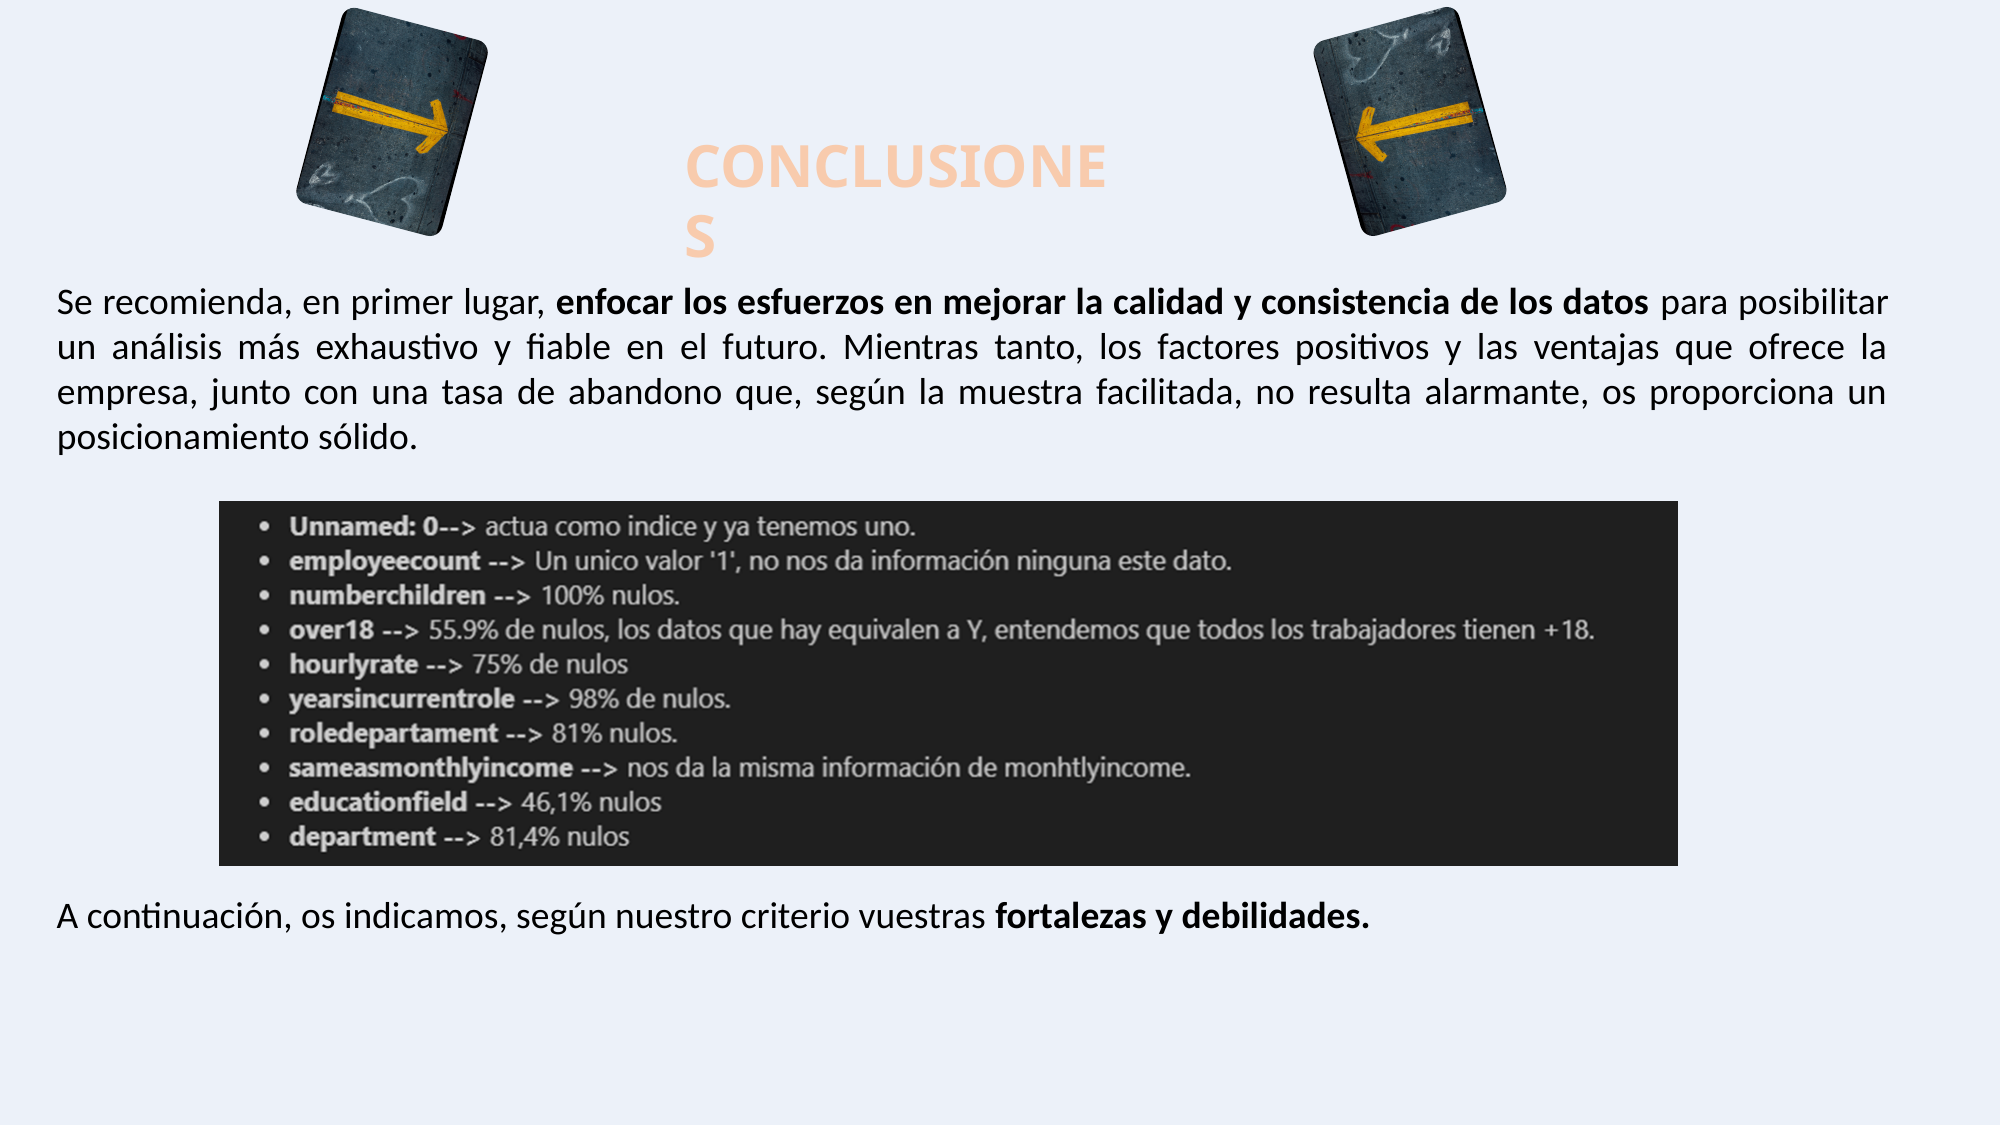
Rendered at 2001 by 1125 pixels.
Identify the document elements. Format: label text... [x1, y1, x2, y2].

picture [290, 9, 494, 235]
picture [1308, 8, 1512, 235]
picture [219, 501, 1678, 866]
text_box CONCLUSIONES [669, 121, 1124, 277]
text_box Se recomienda, en primer lugar, enfocar los esfuerzos en mejorar la calidad y consistencia de los datos para posibilitar un análisis más exhaustivo y fiable en el futuro. Mientras tanto, los factores positivos y las ventajas que ofrece la empresa, junto con una tasa de abandono que, según la muestra facilitada, no resulta alarmante, os proporciona un posicionamiento sólido. [42, 224, 1904, 465]
text_box A continuación, os indicamos, según nuestro criterio vuestras fortalezas y debilidades. [41, 883, 1727, 943]
